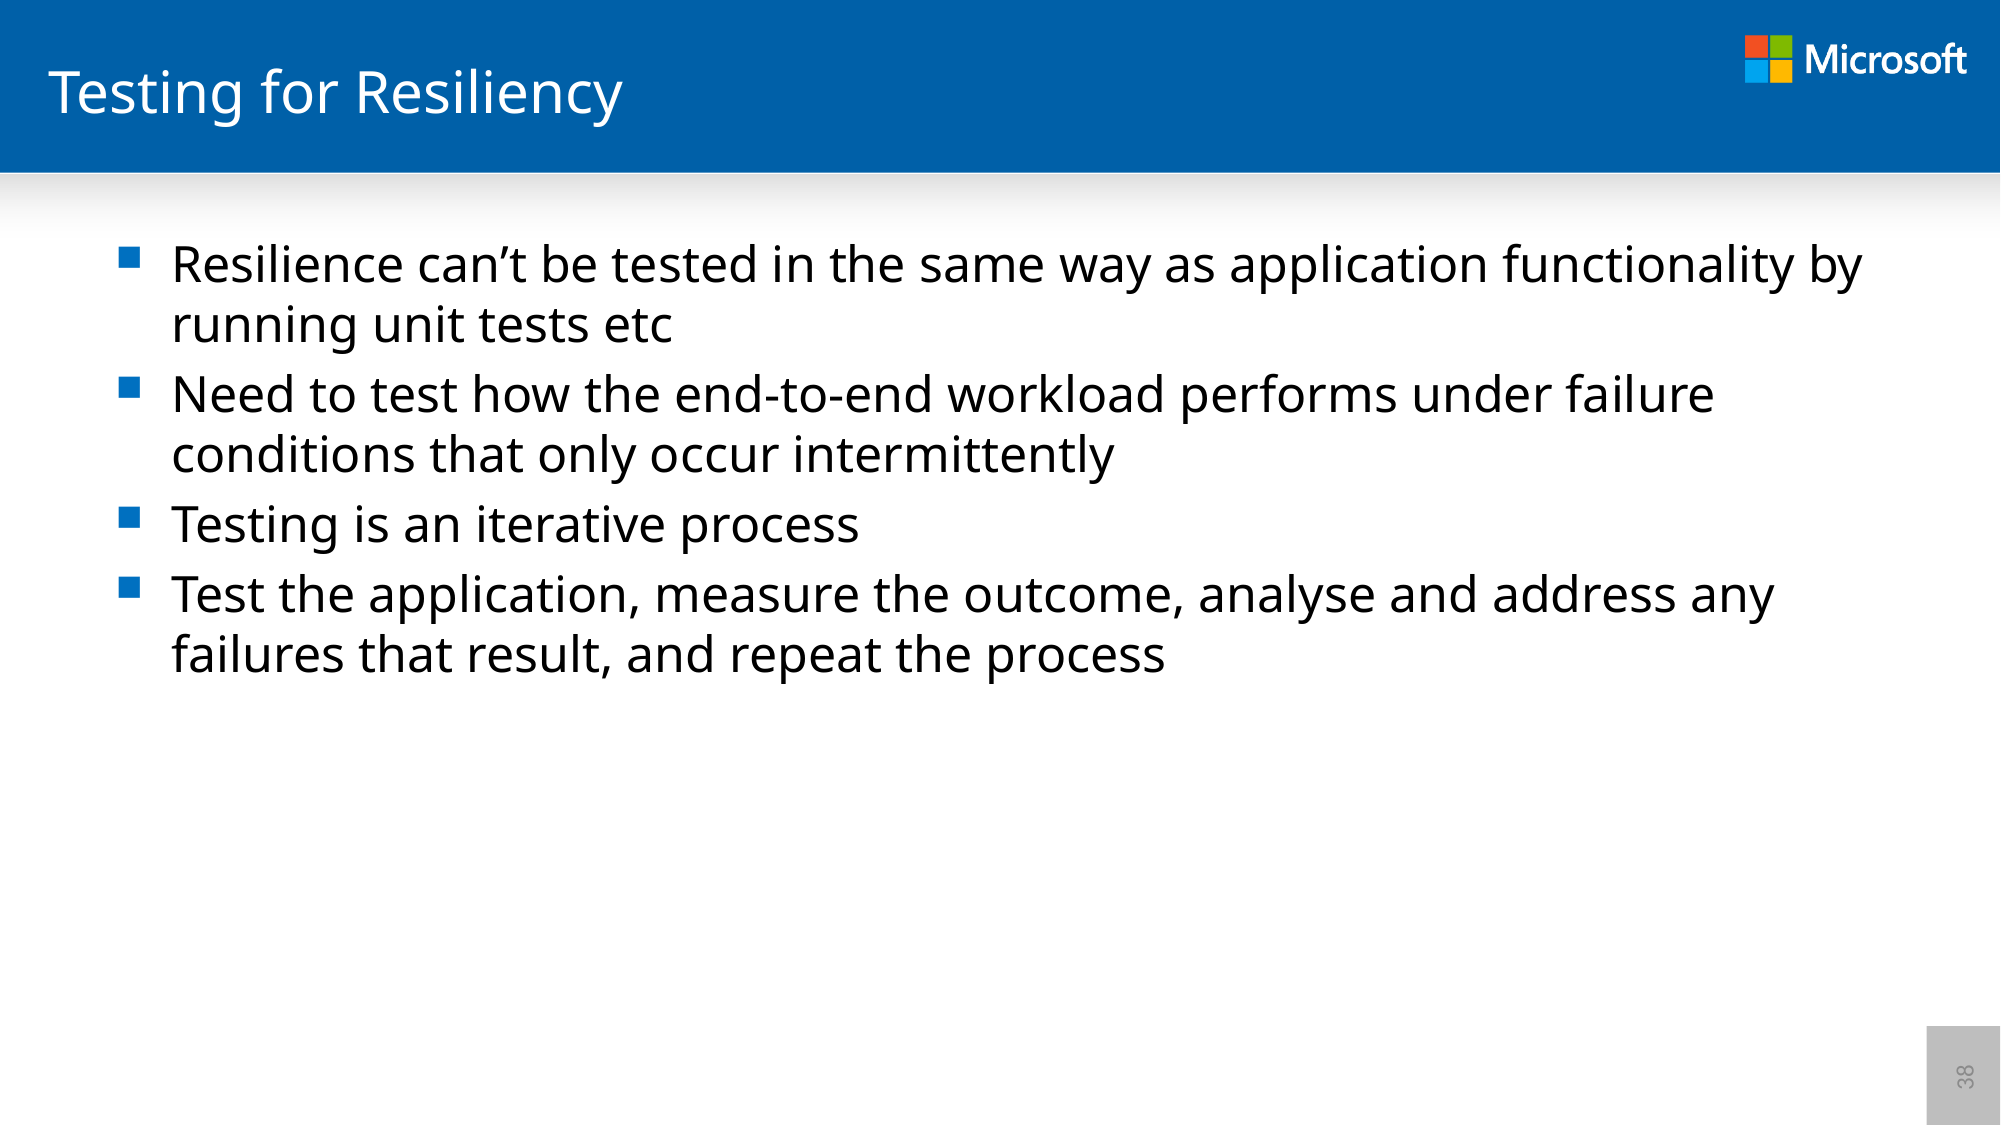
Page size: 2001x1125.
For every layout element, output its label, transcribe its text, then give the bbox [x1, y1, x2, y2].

list Resilience can’t be tested in the same way as application functionality by running unit tests etc Need to test how the end-to-end workload performs under failure conditions that only occur intermittently Testing is an iterative process Test the application, measure the outcome, analyse and address any failures that result, and repeat the process [99, 224, 1934, 1125]
title Testing for Resiliency [33, 24, 1736, 156]
picture [1714, 6, 1997, 111]
